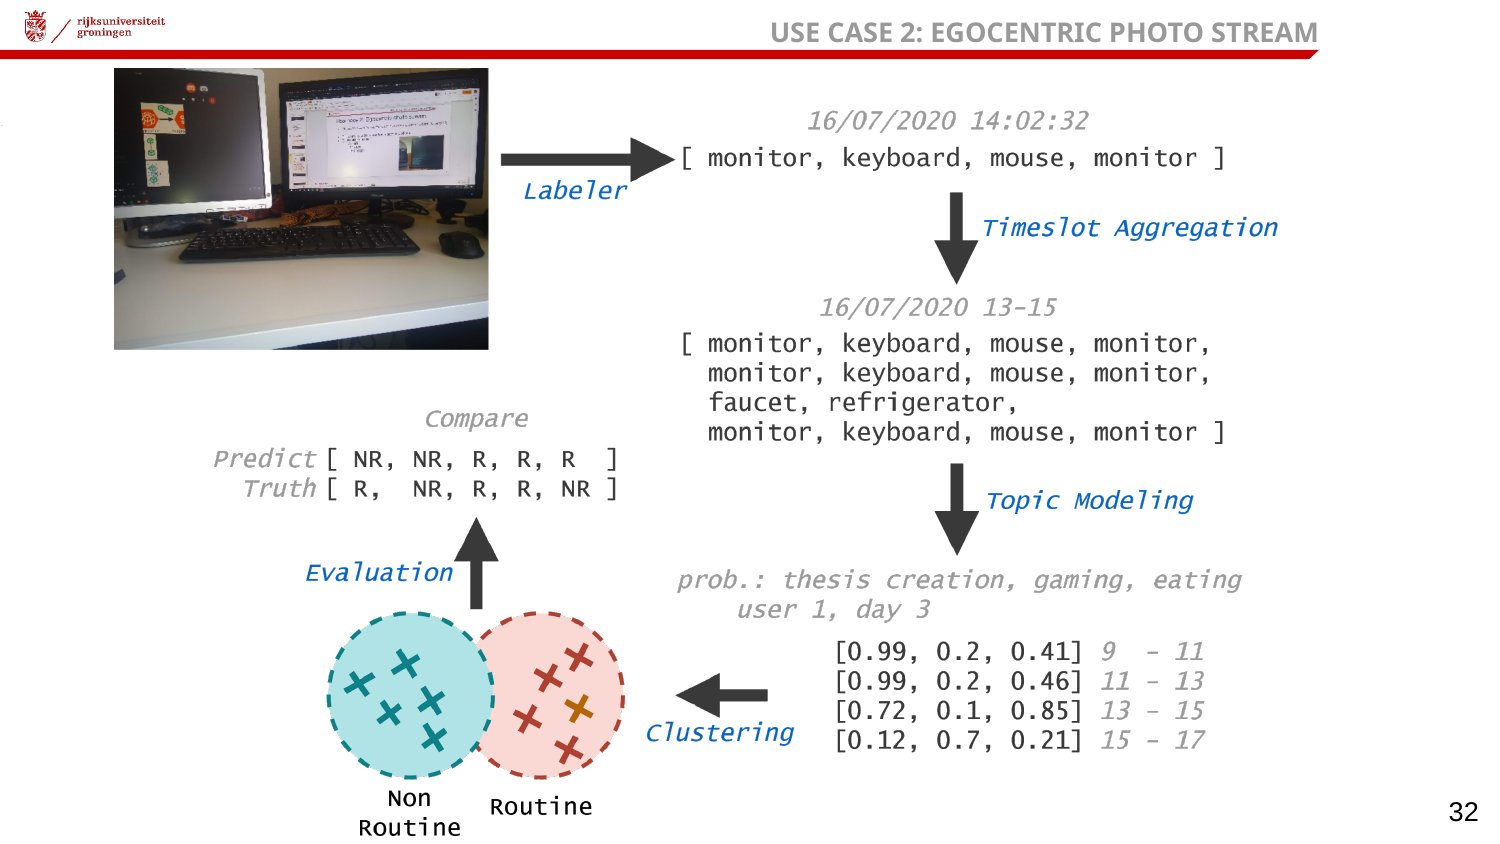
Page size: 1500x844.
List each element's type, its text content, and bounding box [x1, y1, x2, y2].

text_box USE CASE 2: EGOCENTRIC PHOTO STREAM [741, 0, 1334, 50]
picture [114, 68, 1386, 844]
picture [25, 10, 165, 43]
slide_number ‹#› [1403, 779, 1494, 844]
